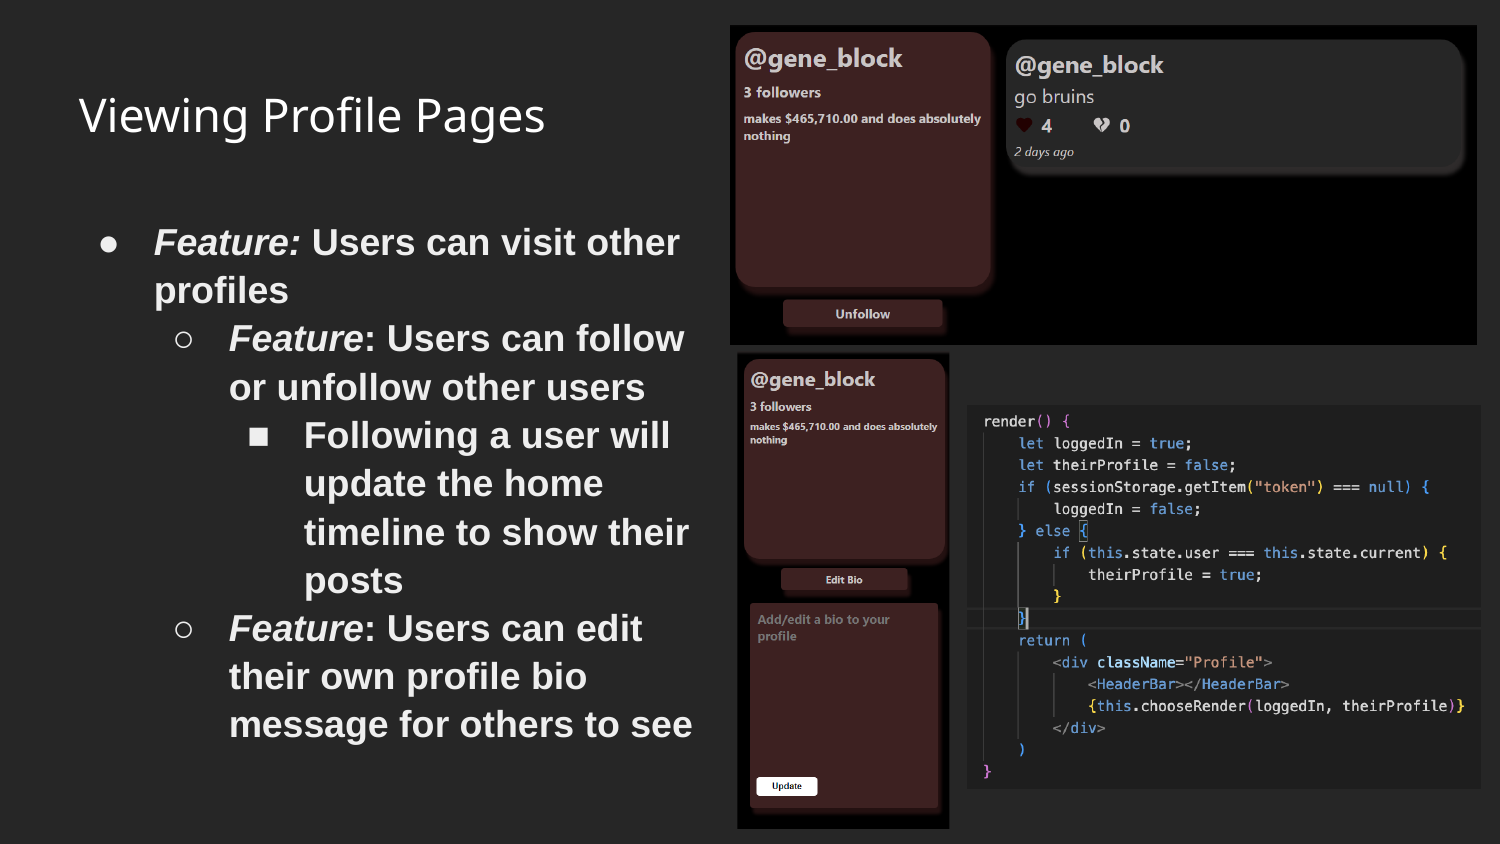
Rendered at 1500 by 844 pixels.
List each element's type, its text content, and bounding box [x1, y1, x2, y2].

list Feature: Users can visit other profiles Feature: Users can follow or unfollow other users Following a user will update the home timeline to show their posts Feature: Users can edit their own profile bio message for others to see [63, 200, 720, 789]
picture [736, 351, 950, 830]
picture [730, 25, 1477, 345]
picture [966, 405, 1481, 789]
title Viewing Profile Pages [63, 67, 725, 162]
